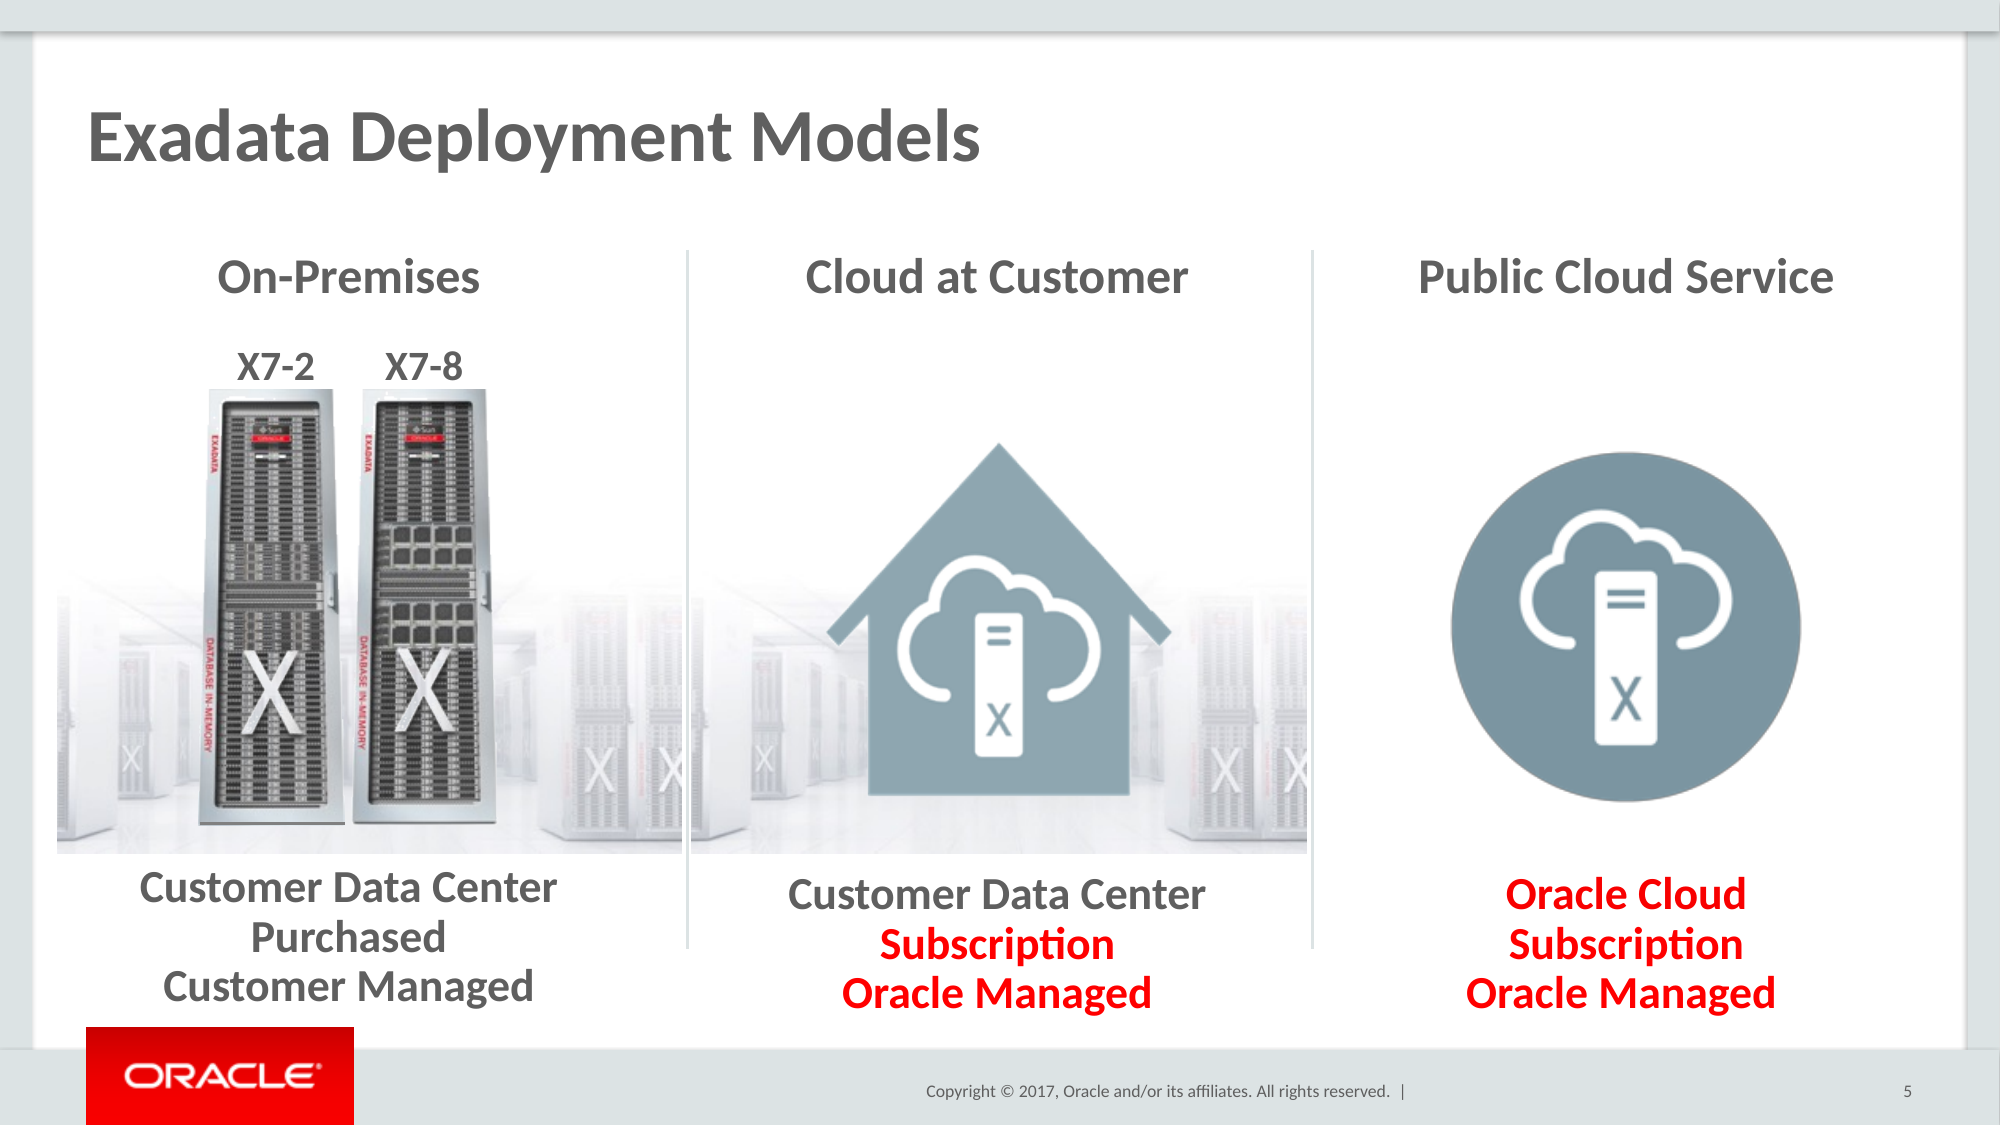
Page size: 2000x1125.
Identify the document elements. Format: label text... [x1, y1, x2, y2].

picture [57, 523, 683, 854]
text_box Oracle Cloud Subscription Oracle Managed [1341, 863, 1912, 1029]
text_box On-Premises [165, 242, 533, 312]
title Exadata Deployment Models [87, 66, 1913, 213]
picture [691, 525, 1307, 854]
text_box X7-8 [364, 344, 484, 388]
text_box Cloud at Customer [753, 242, 1242, 312]
picture [86, 1027, 354, 1125]
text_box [778, 416, 1217, 837]
text_box [1348, 283, 1919, 1009]
text_box X7-2 [216, 344, 336, 388]
text_box Customer Data Center Purchased Customer Managed [64, 863, 634, 1014]
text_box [198, 389, 500, 828]
text_box Customer Data Center Subscription Oracle Managed [712, 863, 1283, 1023]
picture [1427, 428, 1826, 827]
slide_number 5 [1849, 1075, 1913, 1106]
text_box Public Cloud Service [1366, 242, 1888, 312]
